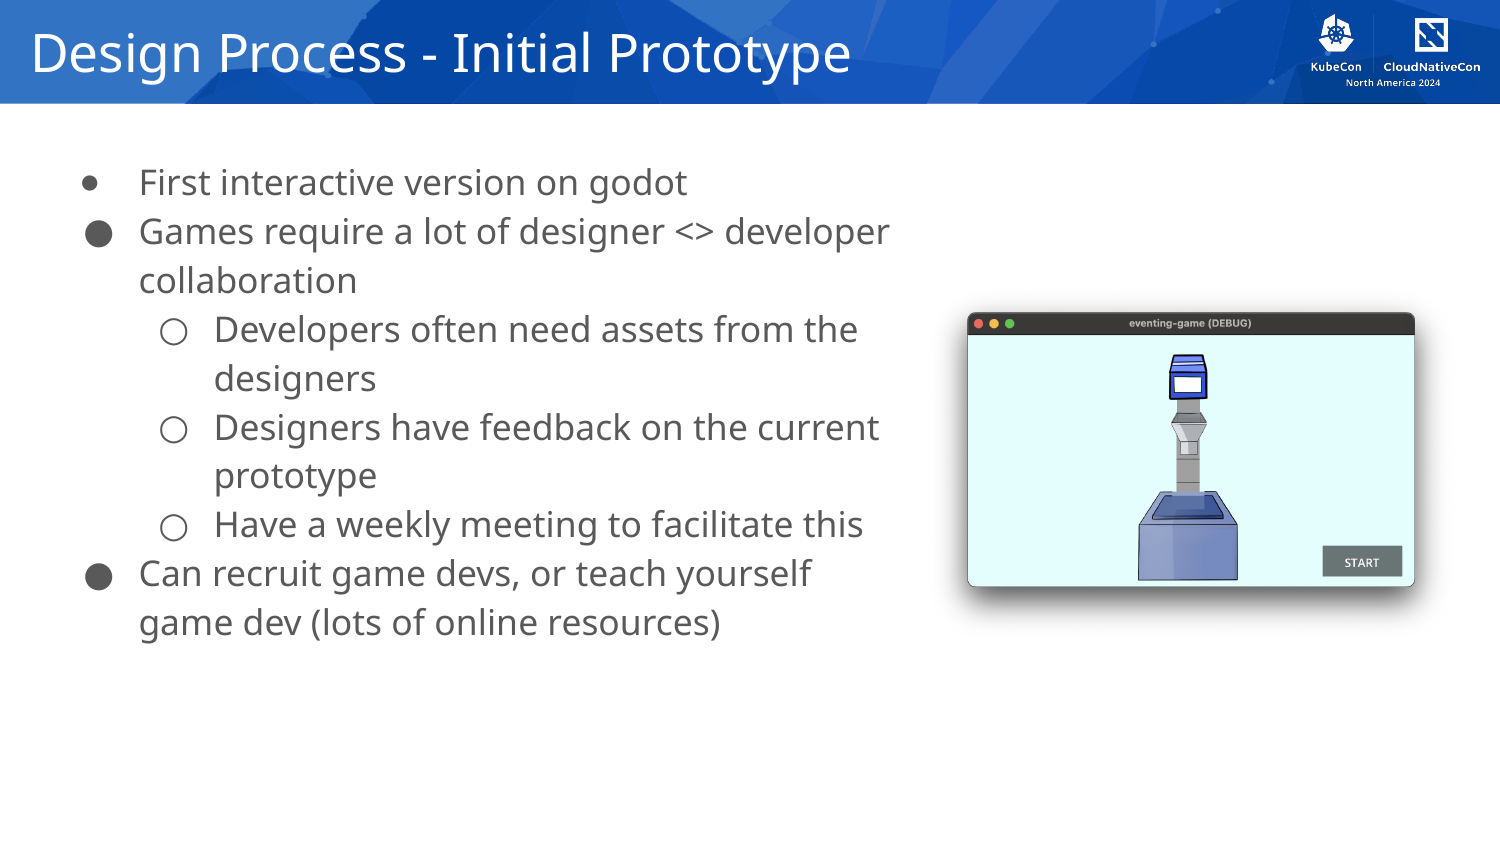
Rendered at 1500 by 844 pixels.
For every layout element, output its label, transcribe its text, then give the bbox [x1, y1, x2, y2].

title Design Process - Initial Prototype [14, 4, 1320, 99]
picture [923, 283, 1458, 644]
list First interactive version on godot Games require a lot of designer <> developer collaboration Developers often need assets from the designers Designers have feedback on the current prototype Have a weekly meeting to facilitate this Can recruit game devs, or teach yourself game dev (lots of online resources) [48, 138, 925, 790]
picture [1320, 14, 1480, 89]
